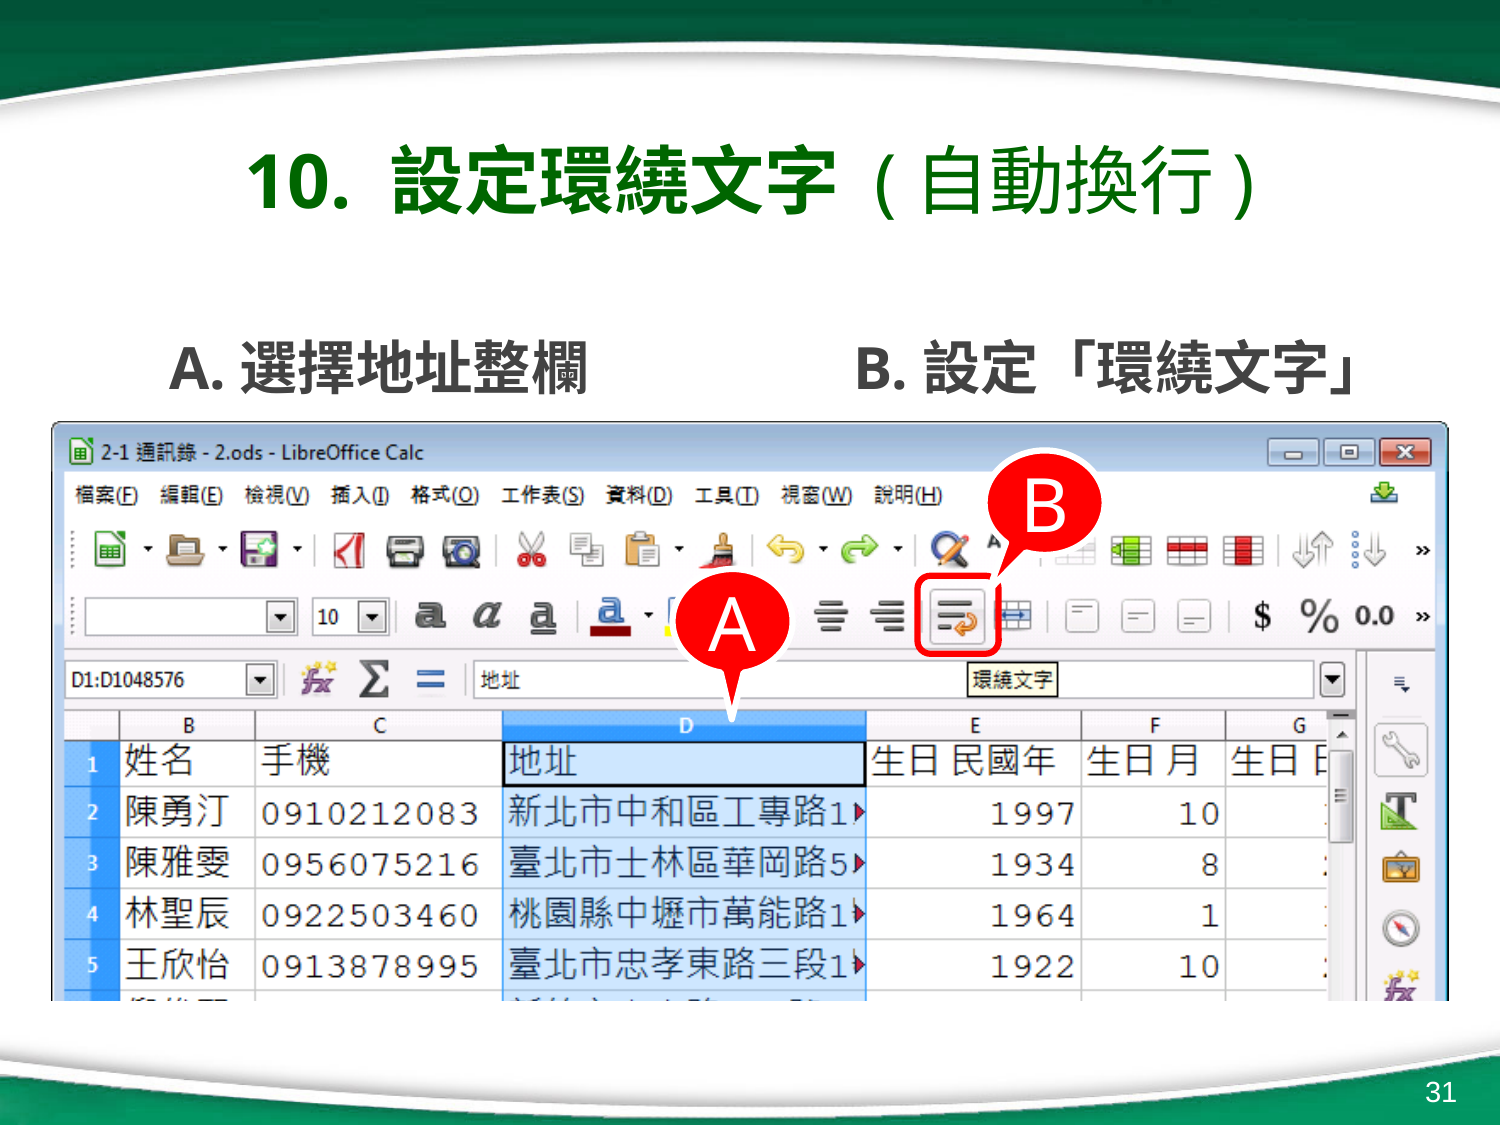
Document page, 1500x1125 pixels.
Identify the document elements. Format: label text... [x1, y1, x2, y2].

slide_number ‹#› [1410, 1056, 1500, 1125]
subtitle B.設定「環繞文字」 [792, 245, 1449, 417]
picture [0, 0, 1500, 1125]
subtitle A.選擇地址整欄 [51, 245, 708, 417]
title 10. 設定環繞文字 (自動換行) [51, 112, 1449, 246]
